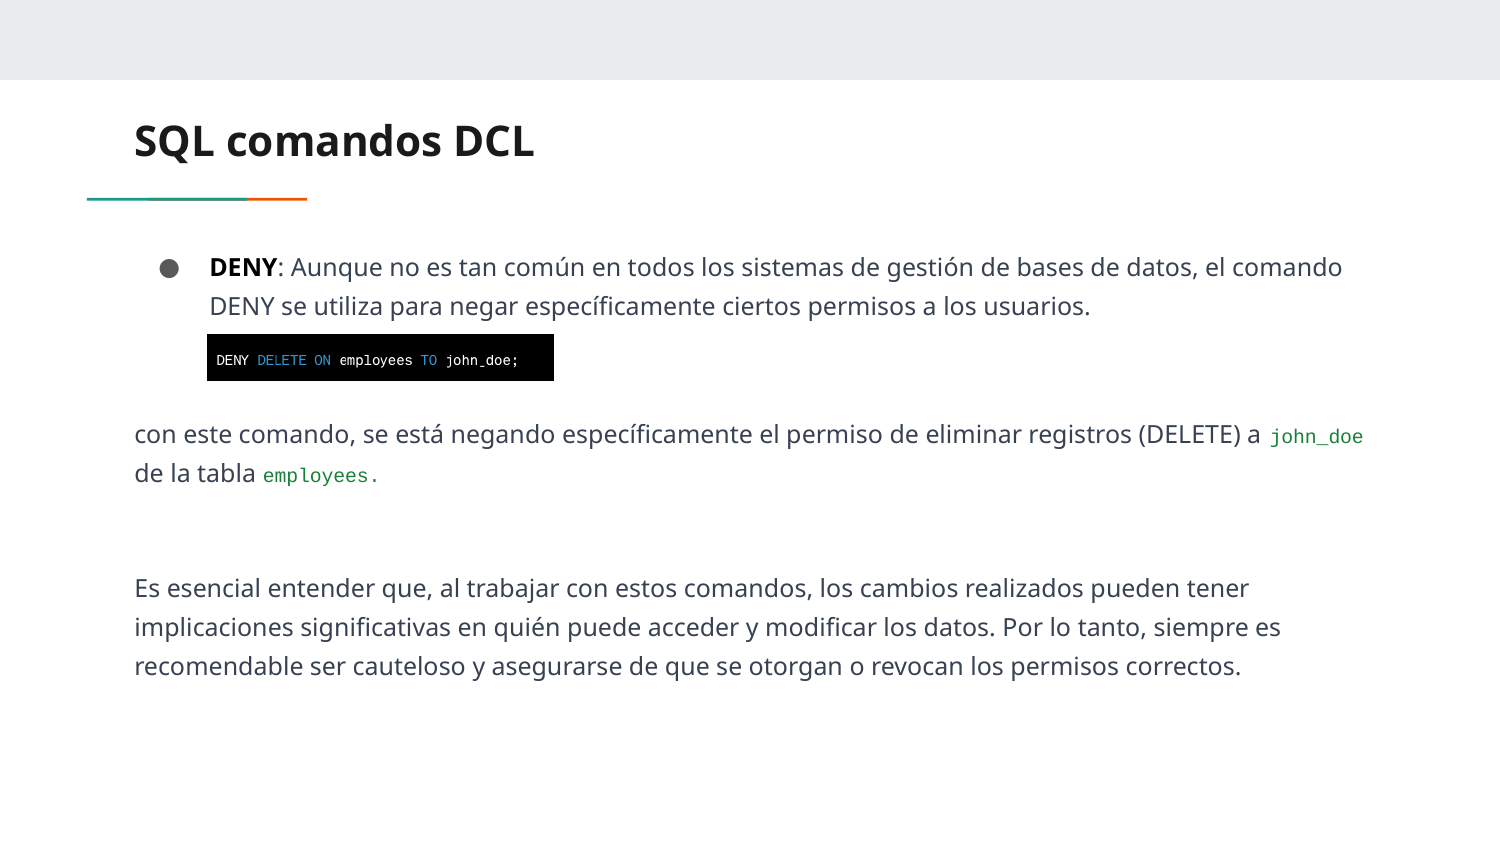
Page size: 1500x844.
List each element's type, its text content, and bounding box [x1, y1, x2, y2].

title SQL comandos DCL [119, 96, 1381, 185]
list DENY: Aunque no es tan común en todos los sistemas de gestión de bases de datos, el comando DENY se utiliza para negar específicamente ciertos permisos a los usuarios. con este comando, se está negando específicamente el permiso de eliminar registros (DELETE) a john_doe de la tabla employees. Es esencial entender que, al trabajar con estos comandos, los cambios realizados pueden tener implicaciones significativas en quién puede acceder y modificar los datos. Por lo tanto, siempre es recomendable ser cauteloso y asegurarse de que se otorgan o revocan los permisos correctos. [119, 229, 1381, 770]
picture [206, 333, 554, 381]
